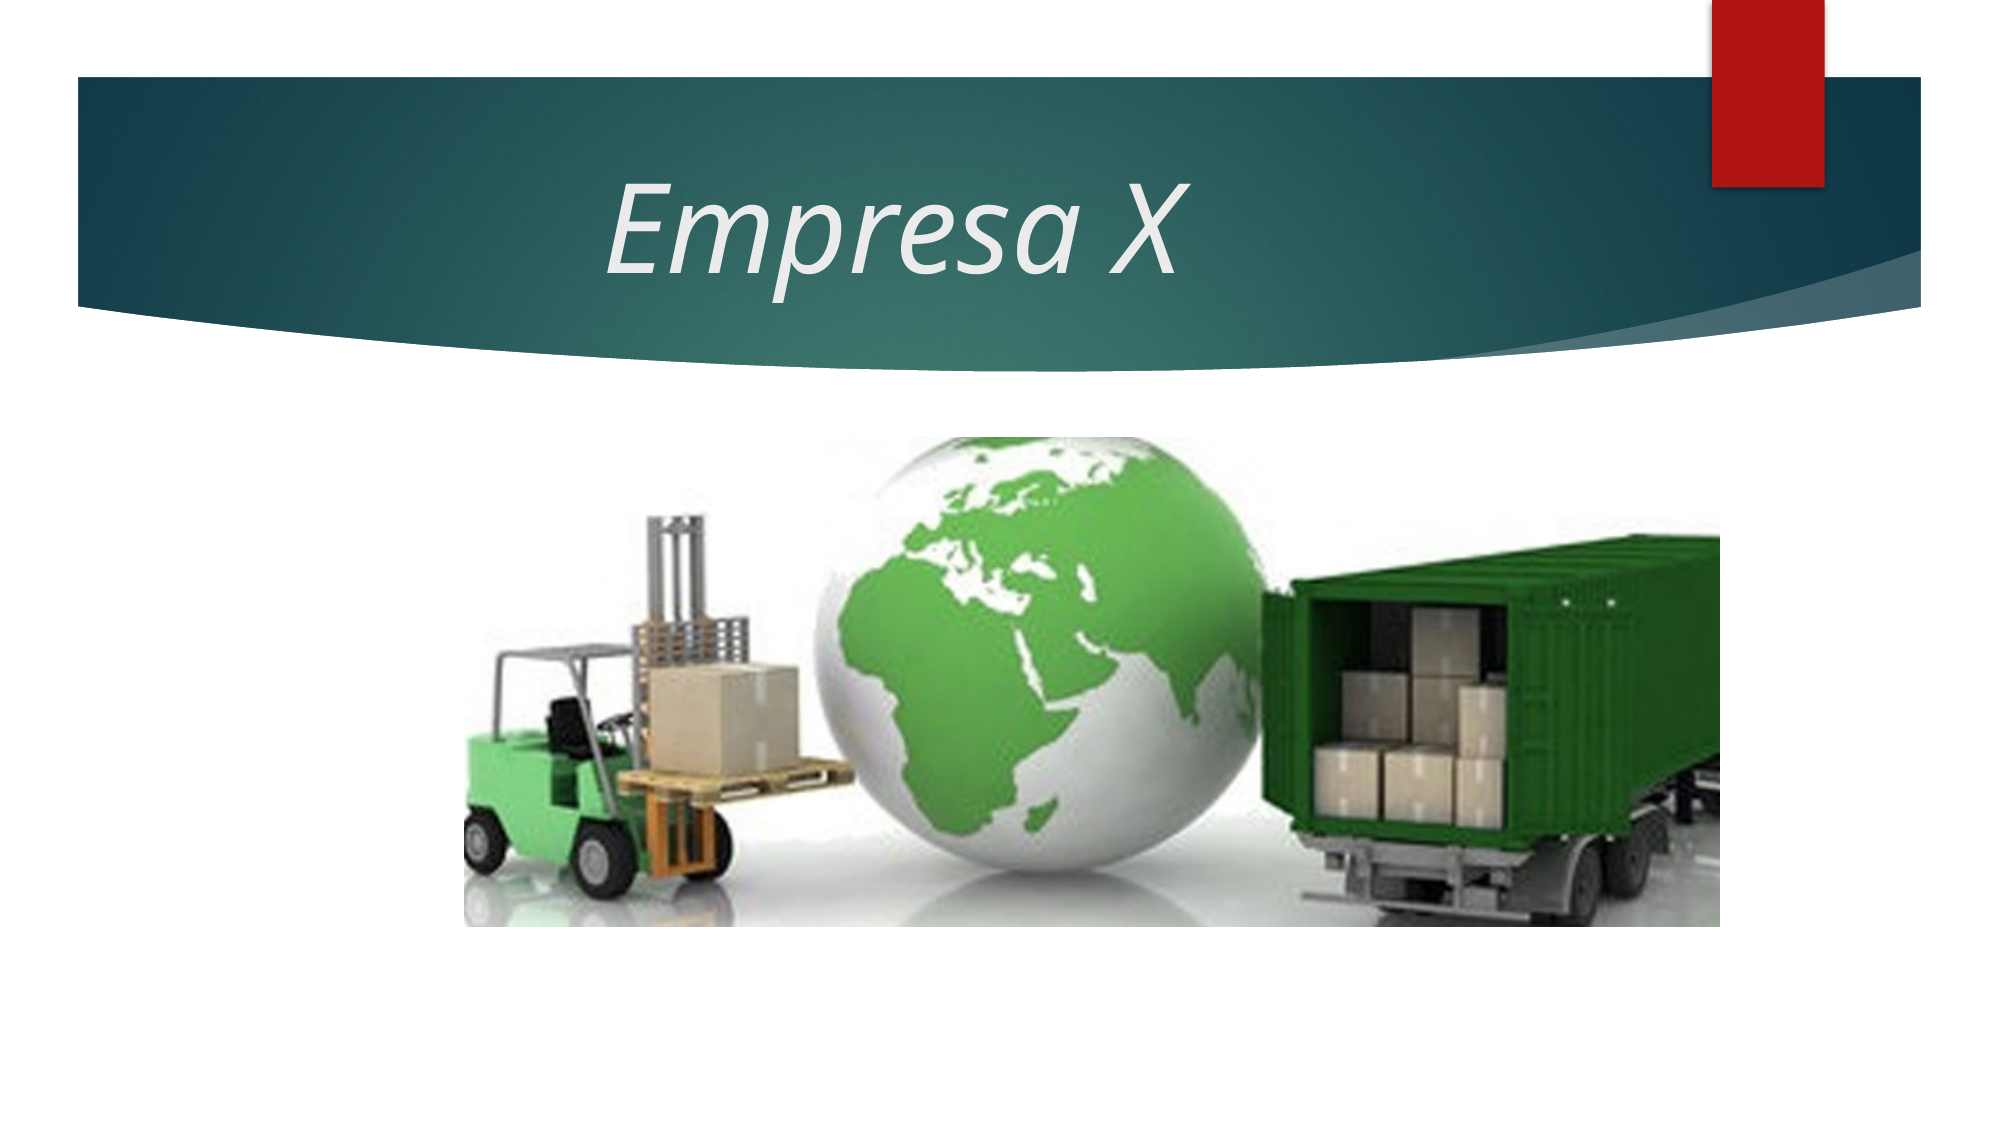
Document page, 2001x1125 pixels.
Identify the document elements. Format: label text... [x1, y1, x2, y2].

title Empresa X [167, 165, 1616, 281]
picture [464, 437, 1720, 927]
